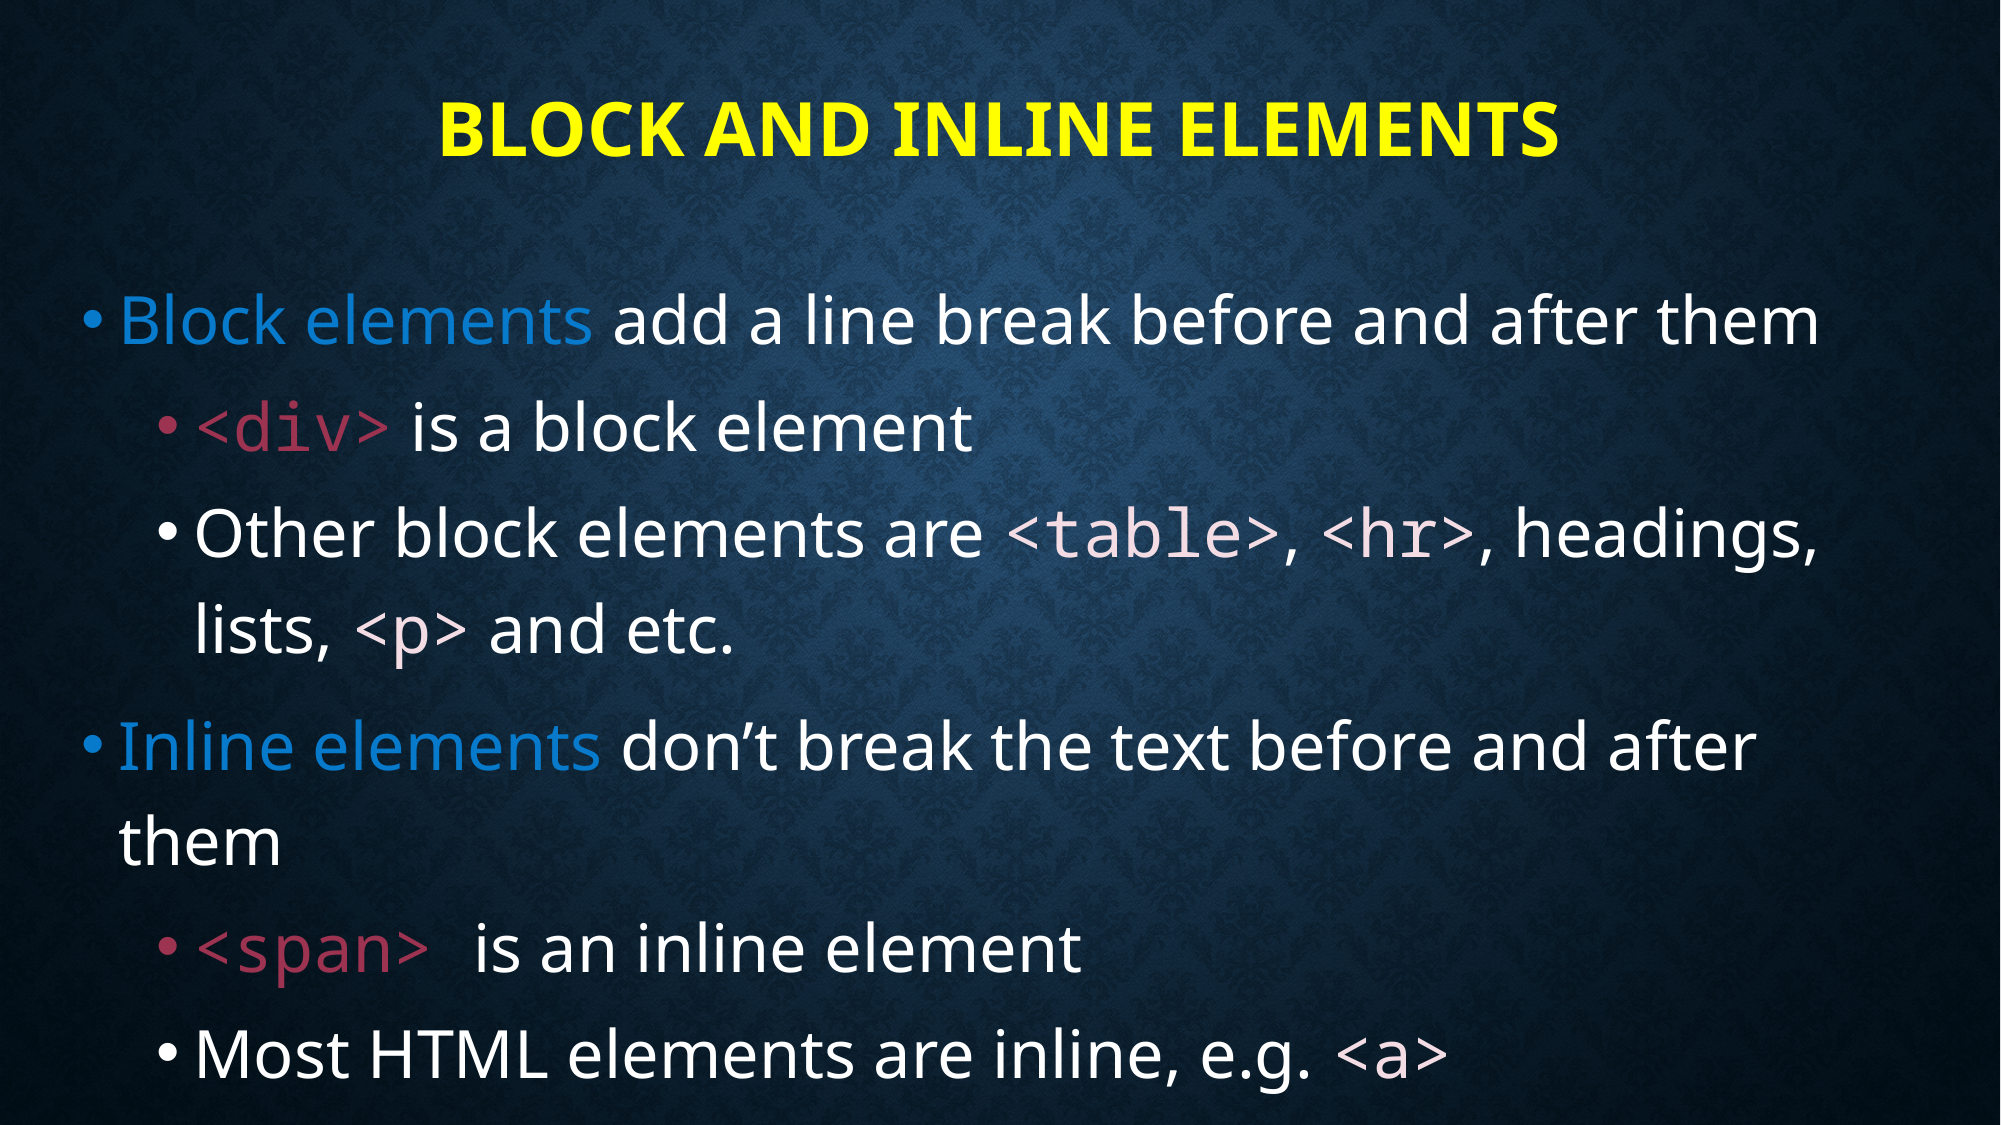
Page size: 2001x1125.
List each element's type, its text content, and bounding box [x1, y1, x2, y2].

title Block and Inline Elements [149, 80, 1849, 184]
list Block elements add a line break before and after them <div> is a block element Other block elements are <table>, <hr>, headings, lists, <p> and etc. Inline elements don’t break the text before and after them <span> is an inline element Most HTML elements are inline, e.g. <a> [66, 254, 1938, 1093]
